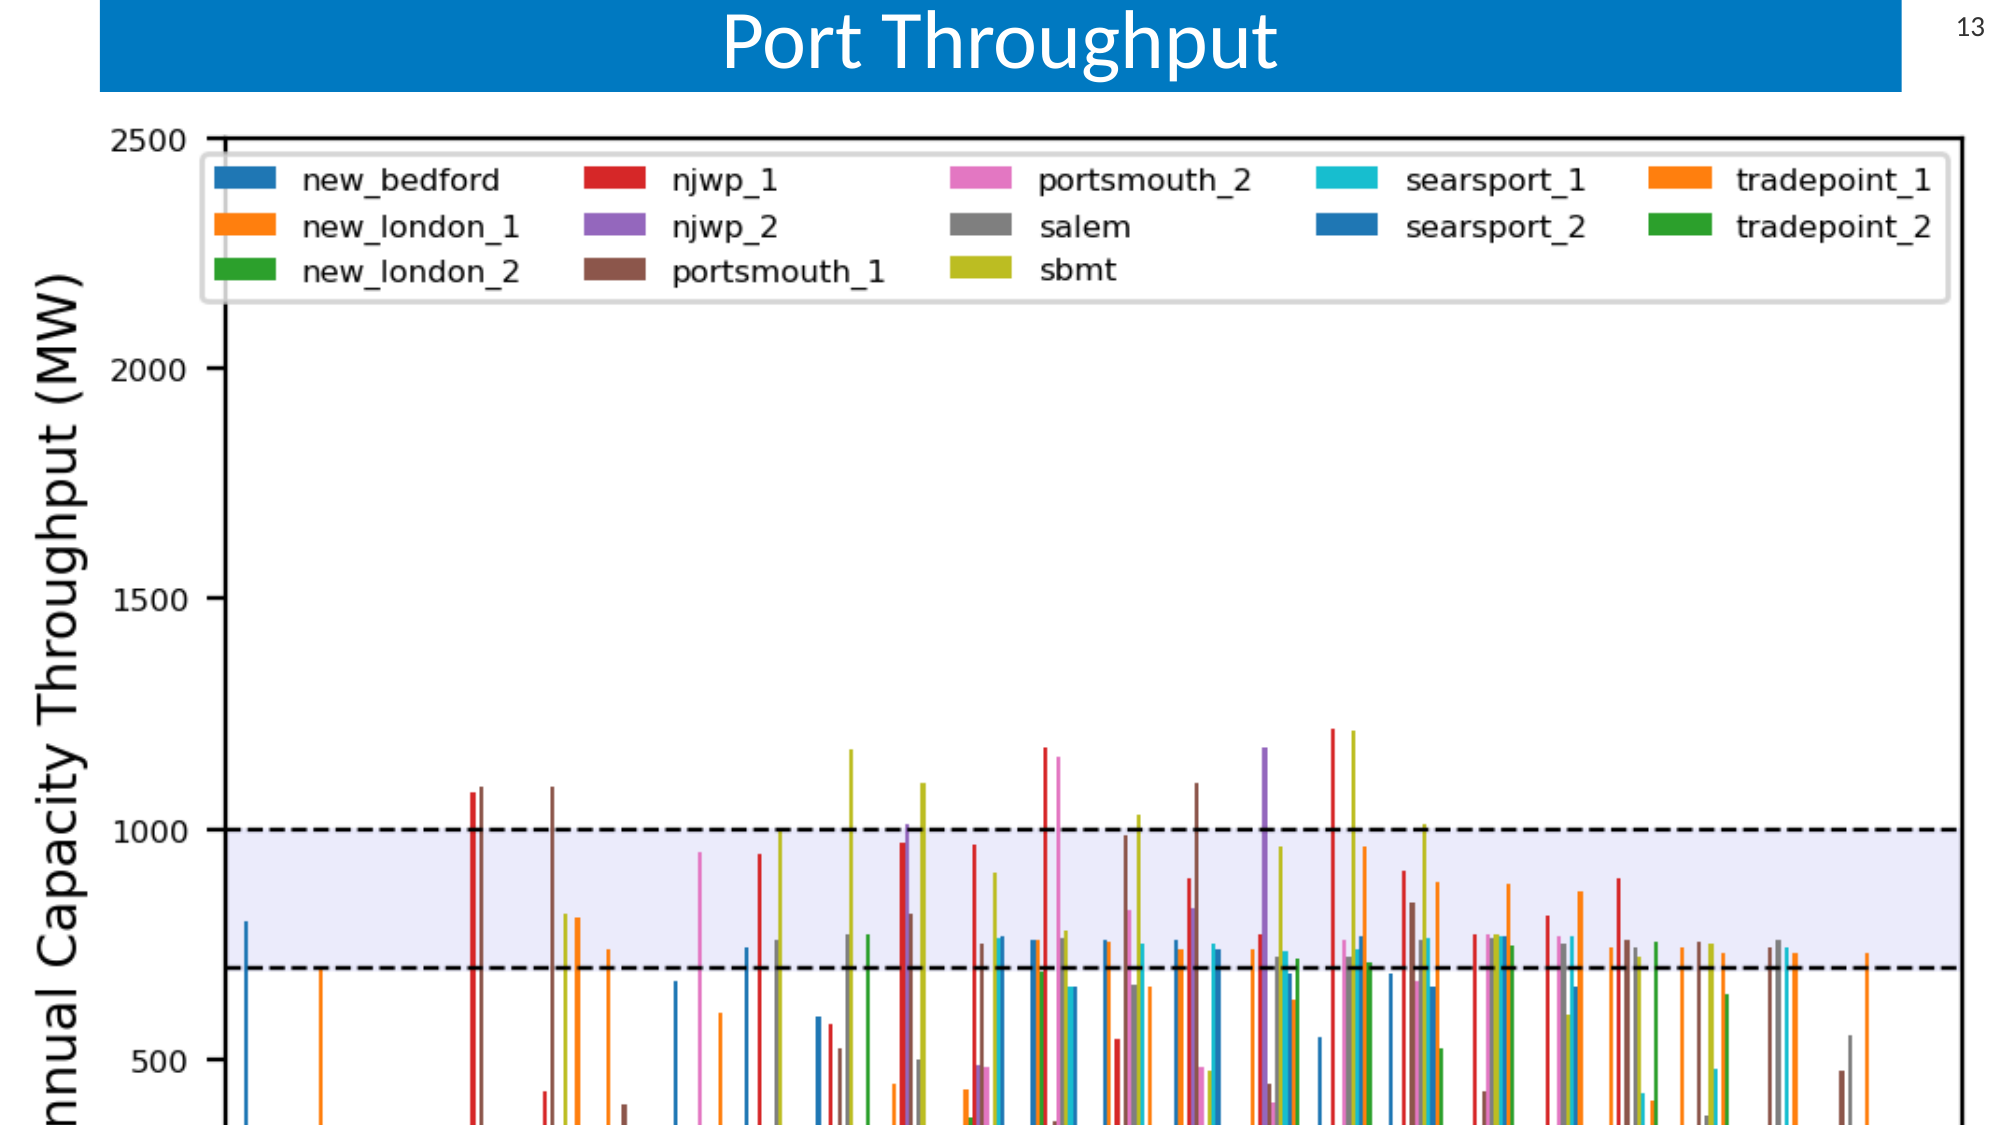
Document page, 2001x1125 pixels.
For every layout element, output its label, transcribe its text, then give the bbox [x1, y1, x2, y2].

title Port Throughput [99, 0, 1902, 91]
picture [0, 92, 2000, 1125]
